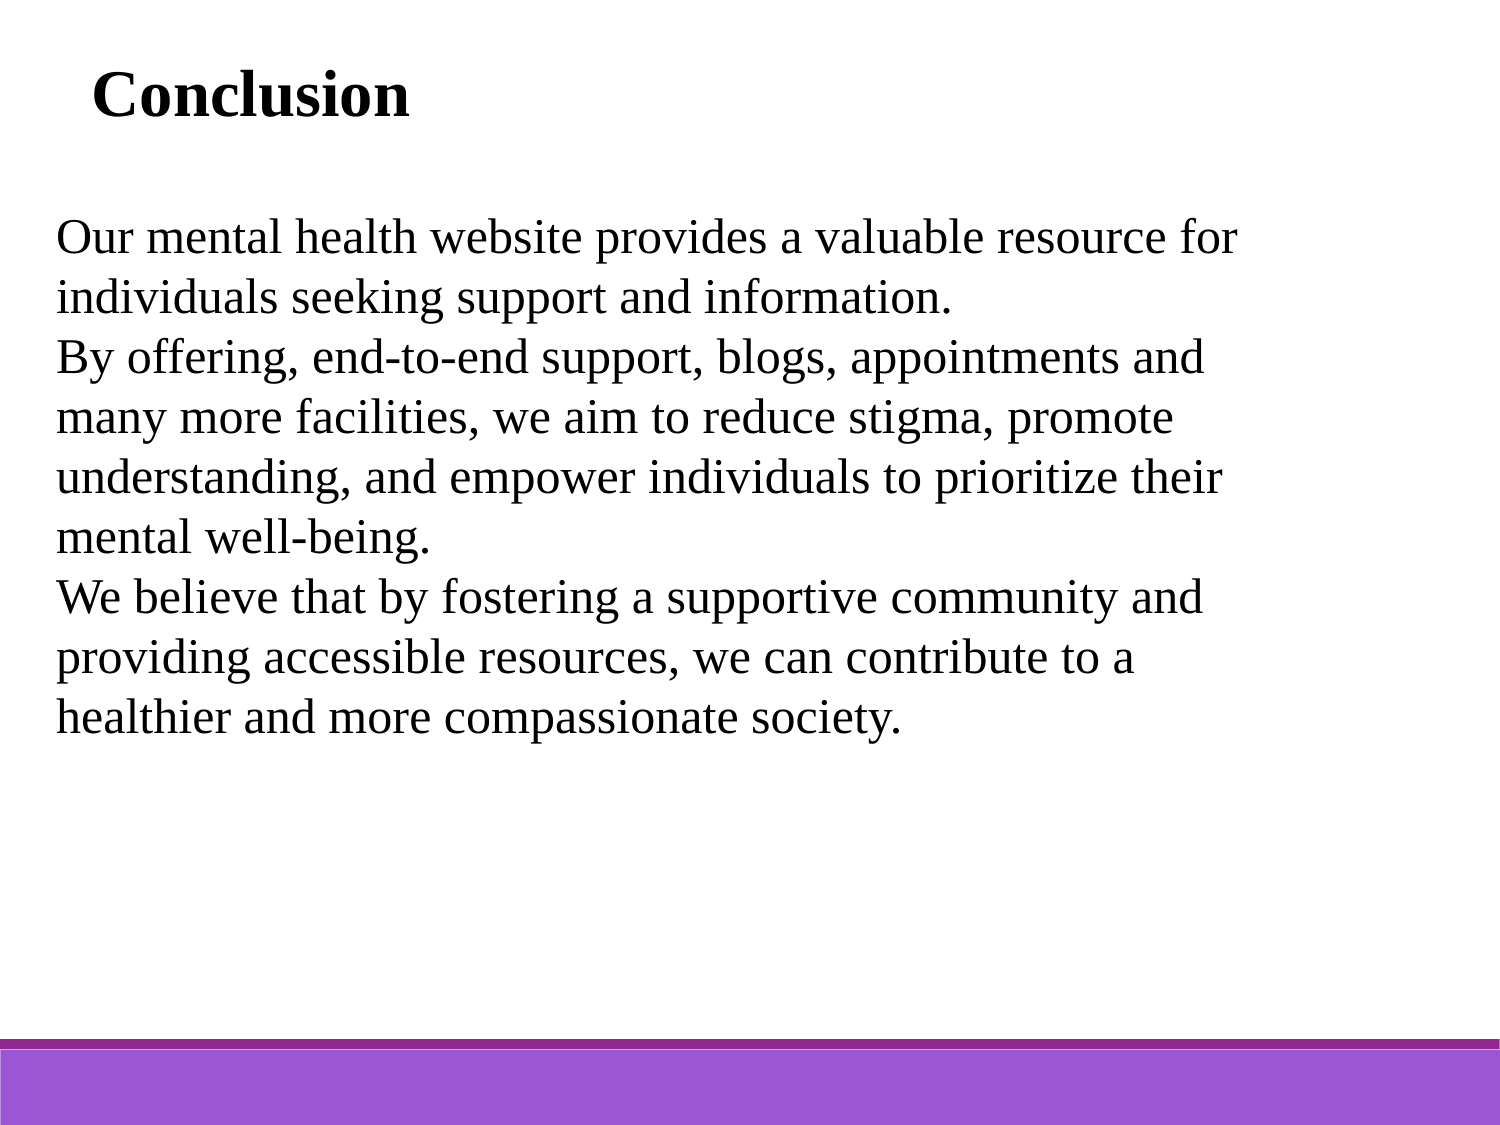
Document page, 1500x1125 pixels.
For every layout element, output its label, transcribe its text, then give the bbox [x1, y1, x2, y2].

text_box Conclusion [76, 42, 963, 138]
text_box Our mental health website provides a valuable resource for individuals seeking support and information. By offering, end-to-end support, blogs, appointments and many more facilities, we aim to reduce stigma, promote understanding, and empower individuals to prioritize their mental well-being. We believe that by fostering a supportive community and providing accessible resources, we can contribute to a healthier and more compassionate society. [41, 196, 1306, 751]
